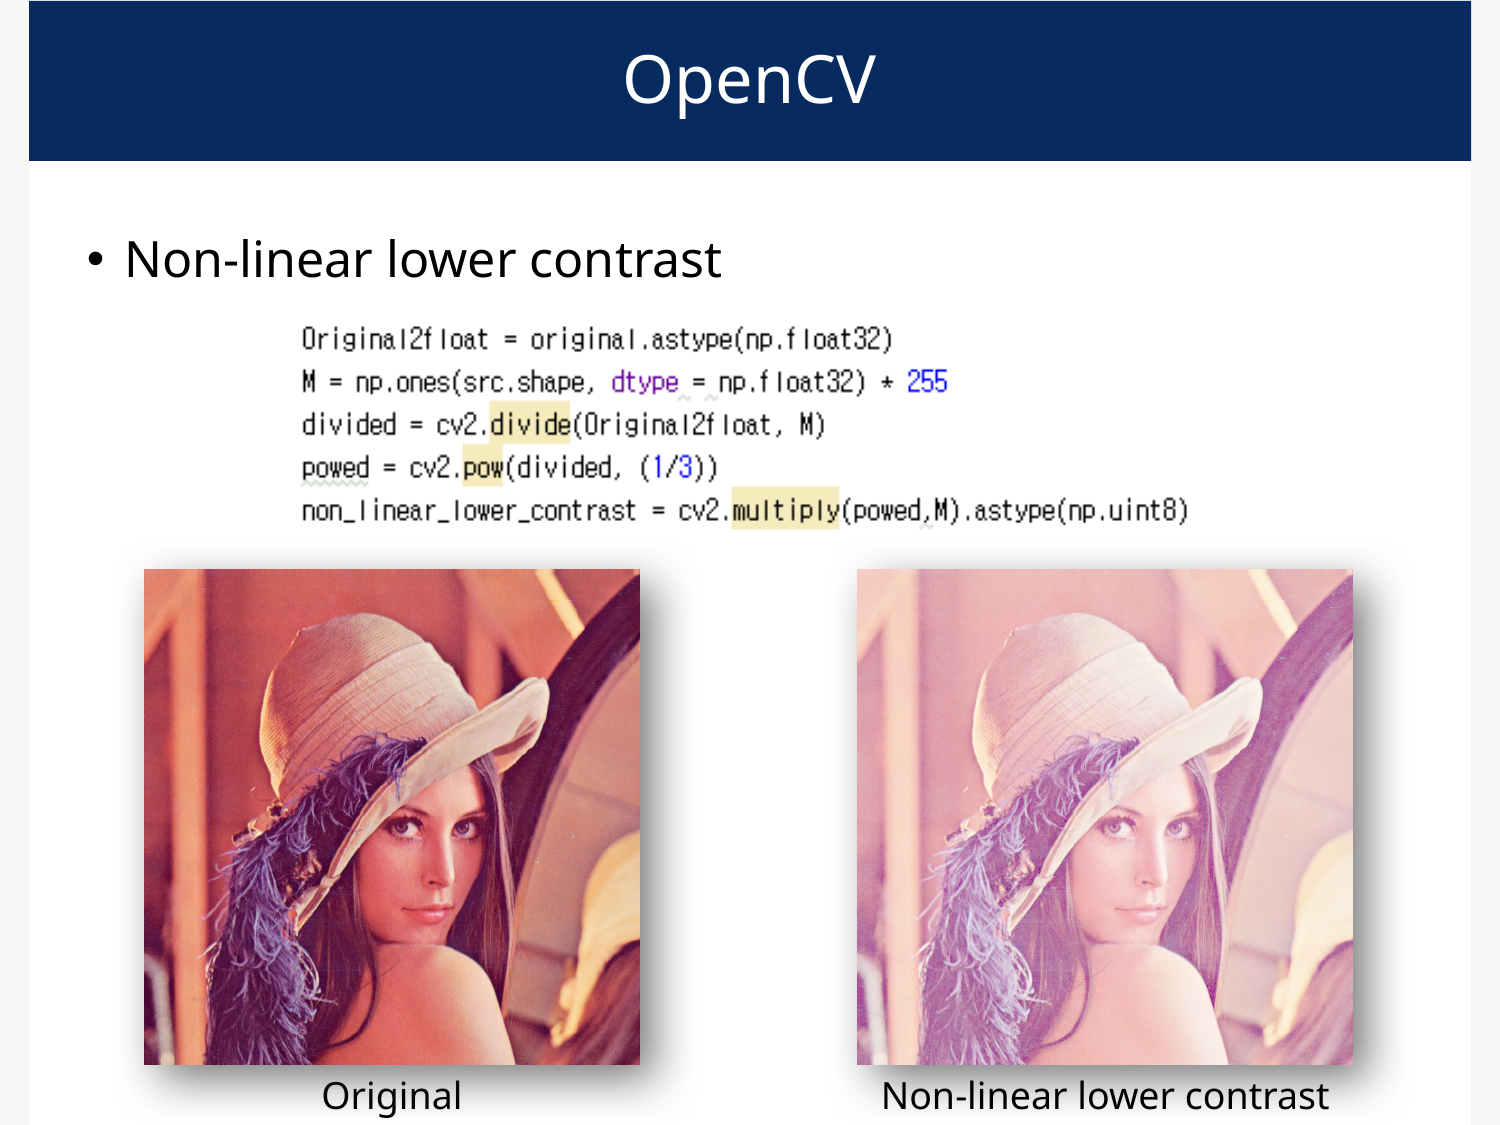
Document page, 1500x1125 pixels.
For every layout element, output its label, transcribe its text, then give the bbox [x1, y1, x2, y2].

title OpenCV [70, 31, 1430, 132]
picture [144, 569, 640, 1065]
text_box Original [306, 1113, 478, 1125]
picture [295, 316, 1205, 539]
list Non-linear lower contrast [71, 226, 1430, 1016]
text_box Non-linear lower contrast [865, 1065, 1345, 1125]
picture [857, 569, 1353, 1065]
